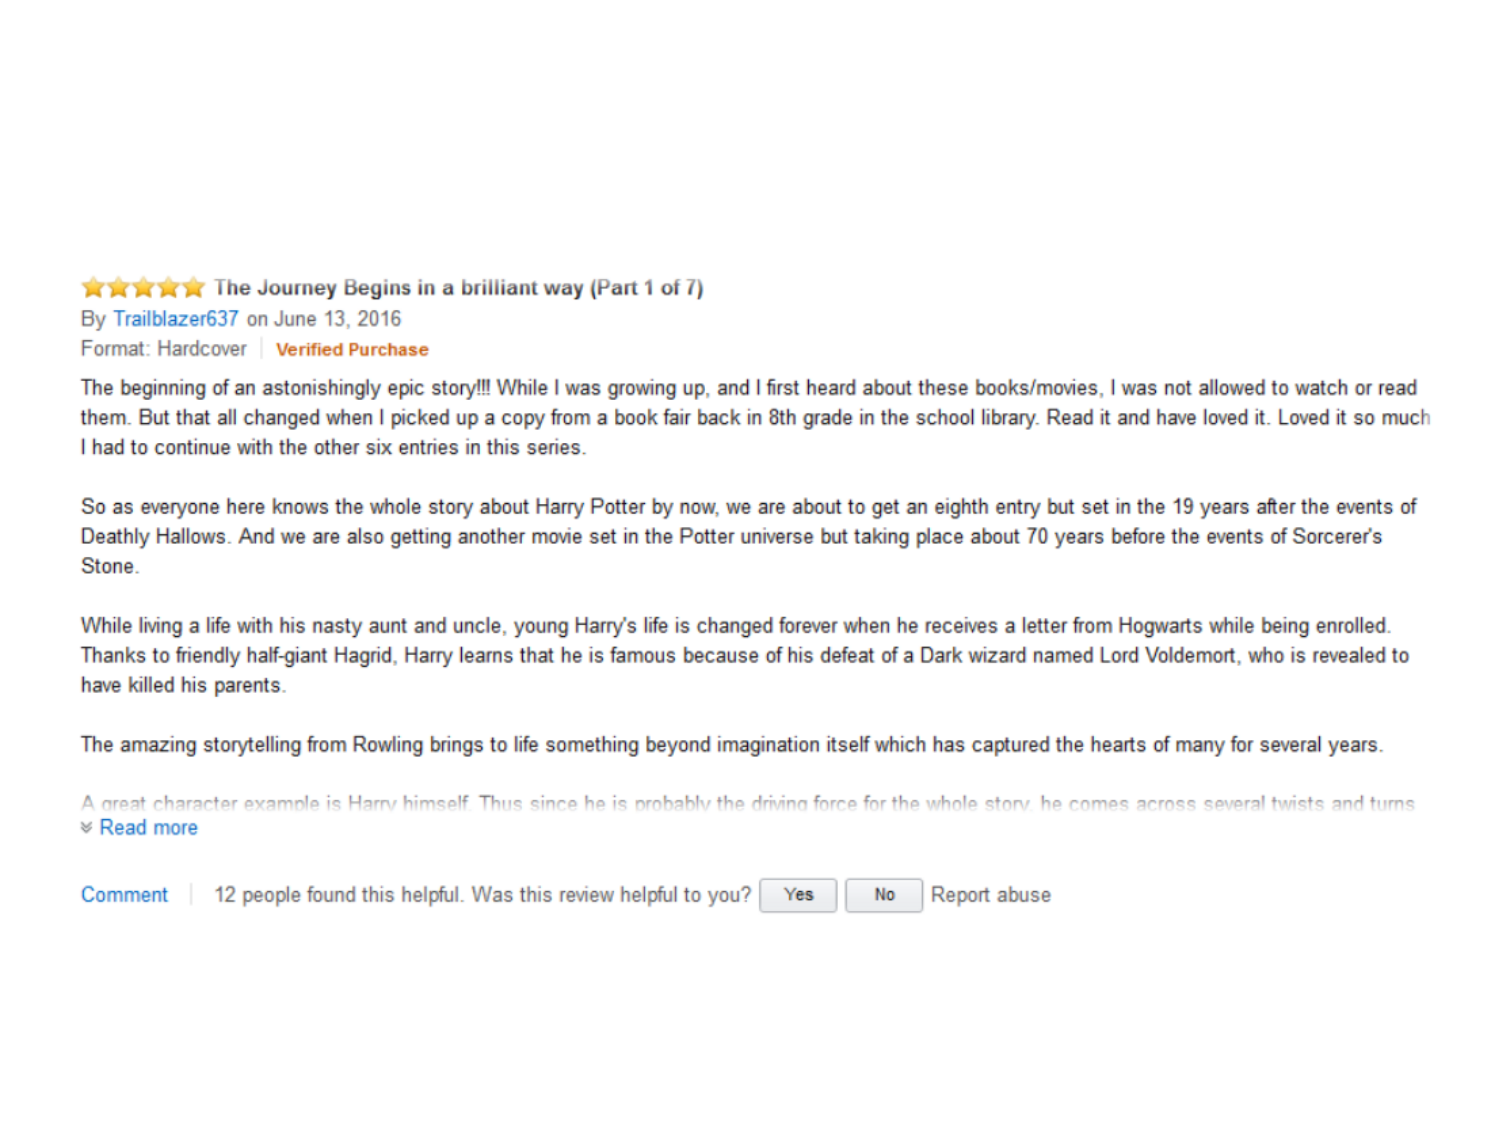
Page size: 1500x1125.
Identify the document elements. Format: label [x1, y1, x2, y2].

picture [52, 266, 1442, 929]
